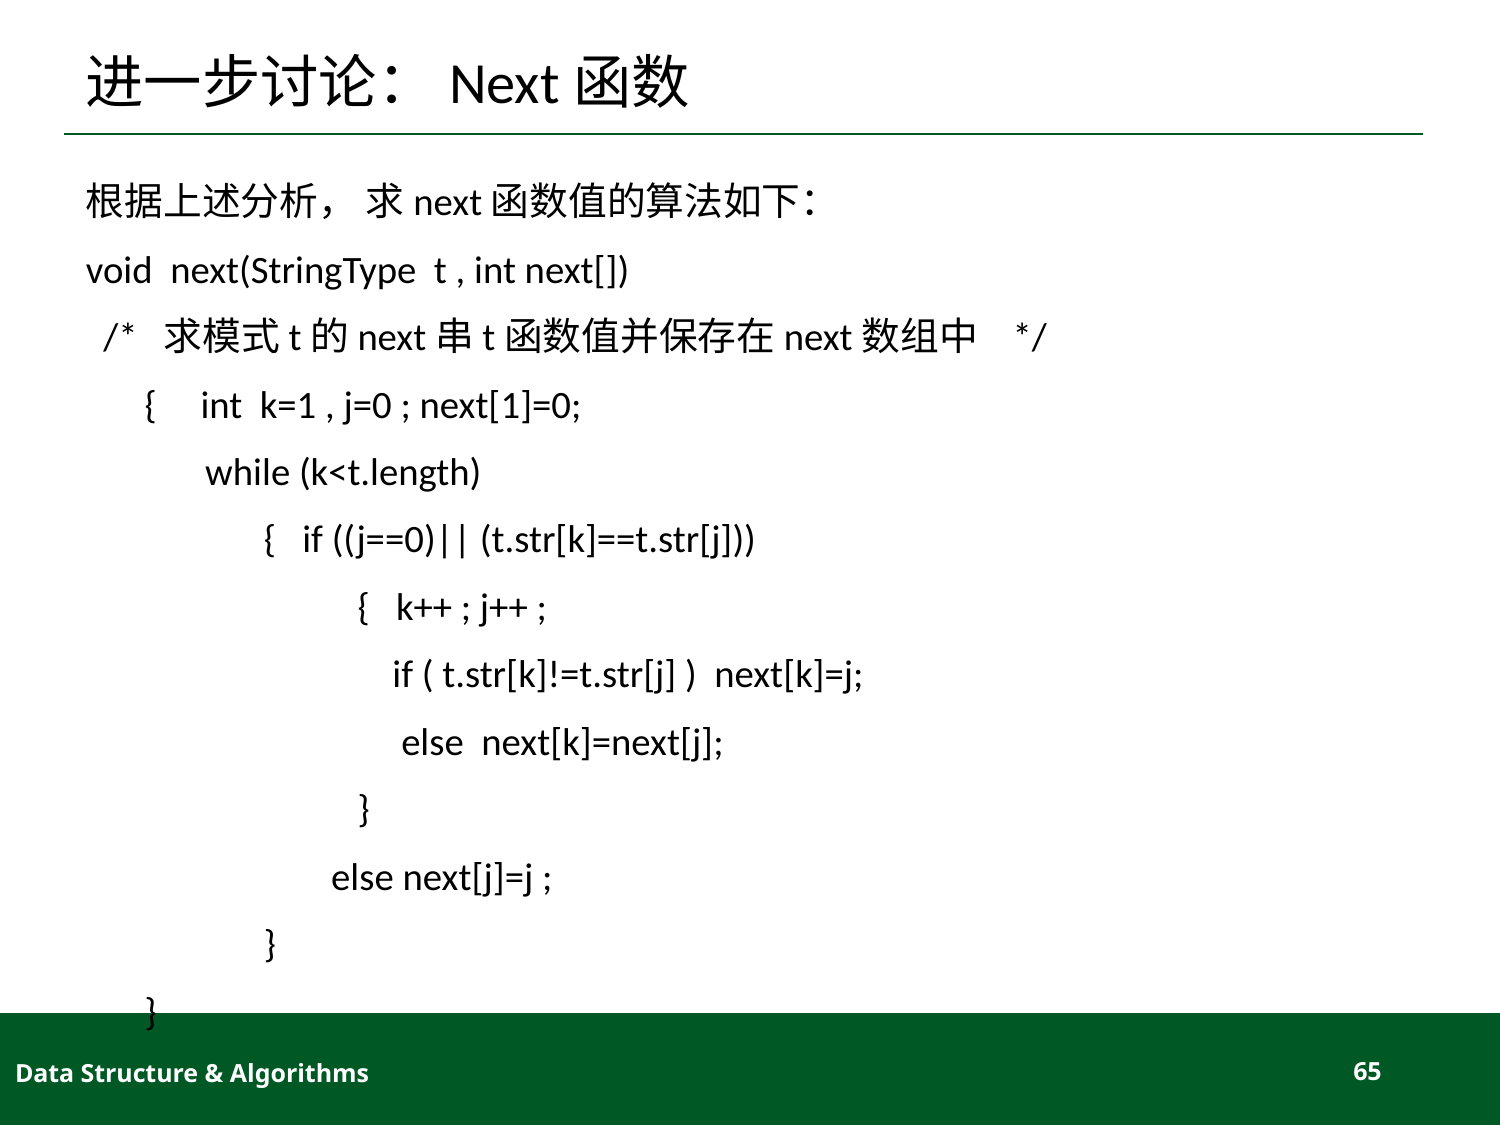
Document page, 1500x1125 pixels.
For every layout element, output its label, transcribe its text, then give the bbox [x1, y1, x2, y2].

footer Data Structure & Algorithms [0, 1042, 507, 1103]
slide_number 65 [1059, 1042, 1397, 1103]
title 进一步讨论：Next函数 [70, 34, 1430, 135]
list 根据上述分析， 求next函数值的算法如下： void next(StringType t , int next[]) /* 求模式t的next串t函数值并保存在next数组中 */ { int k=1 , j=0 ; next[1]=0; while (k<t.length) { if ((j==0)|| (t.str[k]==t.str[j])) { k++ ; j++ ; if ( t.str[k]!=t.str[j] ) next[k]=j; else next[k]=next[j]; } else next[j]=j ; } } [70, 160, 1430, 1043]
